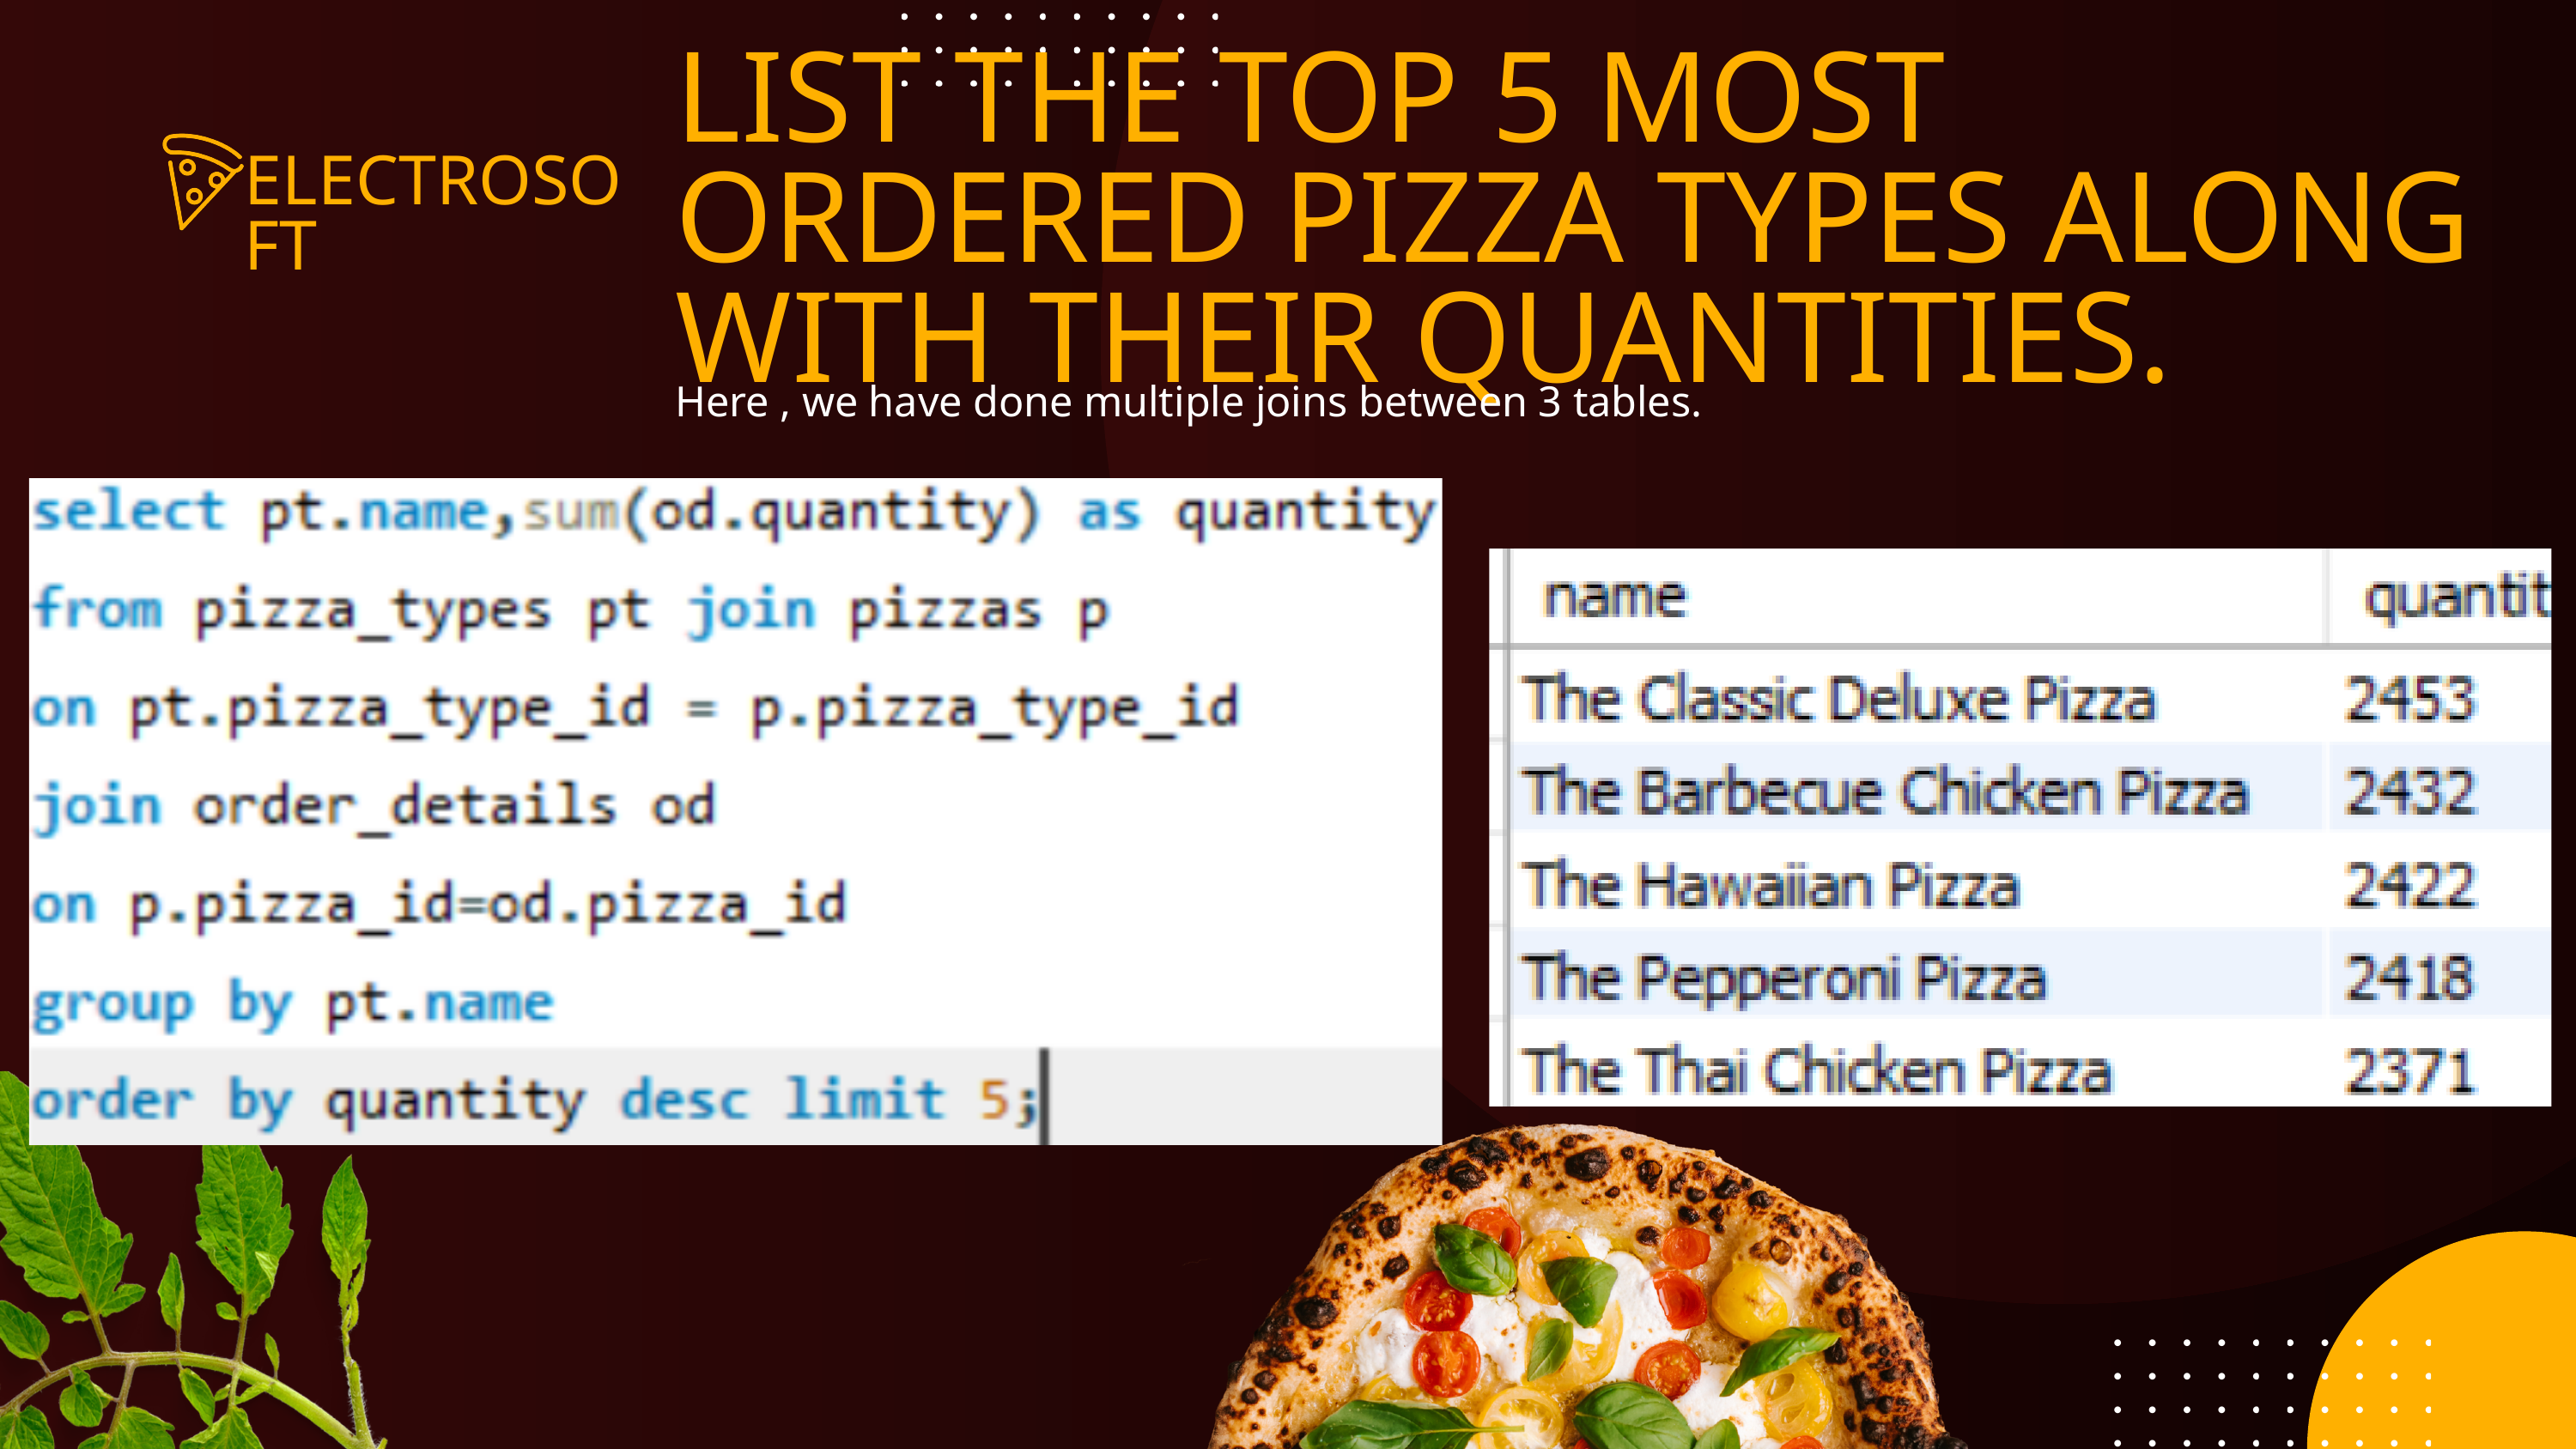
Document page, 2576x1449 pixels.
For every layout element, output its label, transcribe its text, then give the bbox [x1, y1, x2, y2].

text_box [1175, 1313, 1973, 1449]
text_box [0, 1070, 398, 1449]
text_box [2114, 1339, 2302, 1449]
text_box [2306, 1231, 2576, 1449]
text_box [901, 0, 1094, 46]
text_box [28, 478, 1094, 1145]
text_box Here , we have done multiple joins between 3 tables. [675, 367, 1094, 426]
text_box [162, 132, 245, 231]
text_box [1100, 0, 2576, 1304]
text_box ELECTROSOFT [244, 153, 635, 284]
text_box LIST THE TOP 5 MOST ORDERED PIZZA TYPES ALONG WITH THEIR QUANTITIES. [675, 46, 1094, 367]
